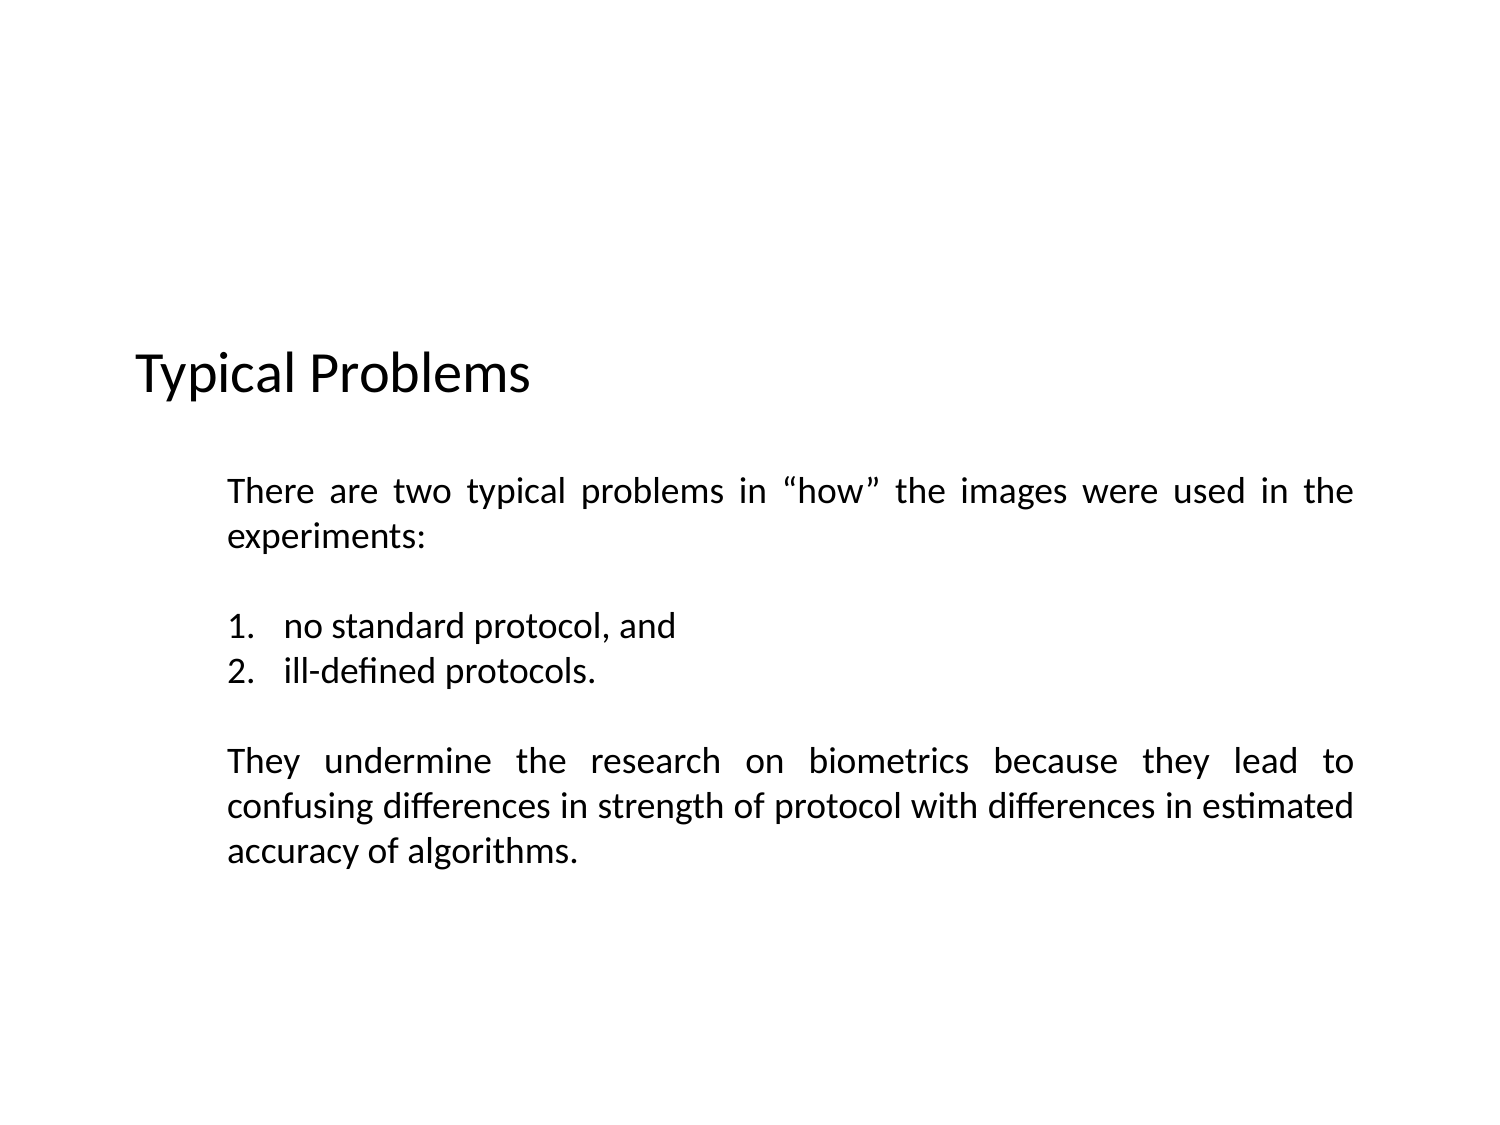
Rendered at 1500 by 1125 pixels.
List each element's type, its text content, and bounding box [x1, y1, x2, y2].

text_box Typical Problems [120, 326, 547, 412]
text_box There are two typical problems in “how” the images were used in the experiments: no standard protocol, and ill-defined protocols. They undermine the research on biometrics because they lead to confusing differences in strength of protocol with differences in estimated accuracy of algorithms. [212, 459, 1371, 924]
